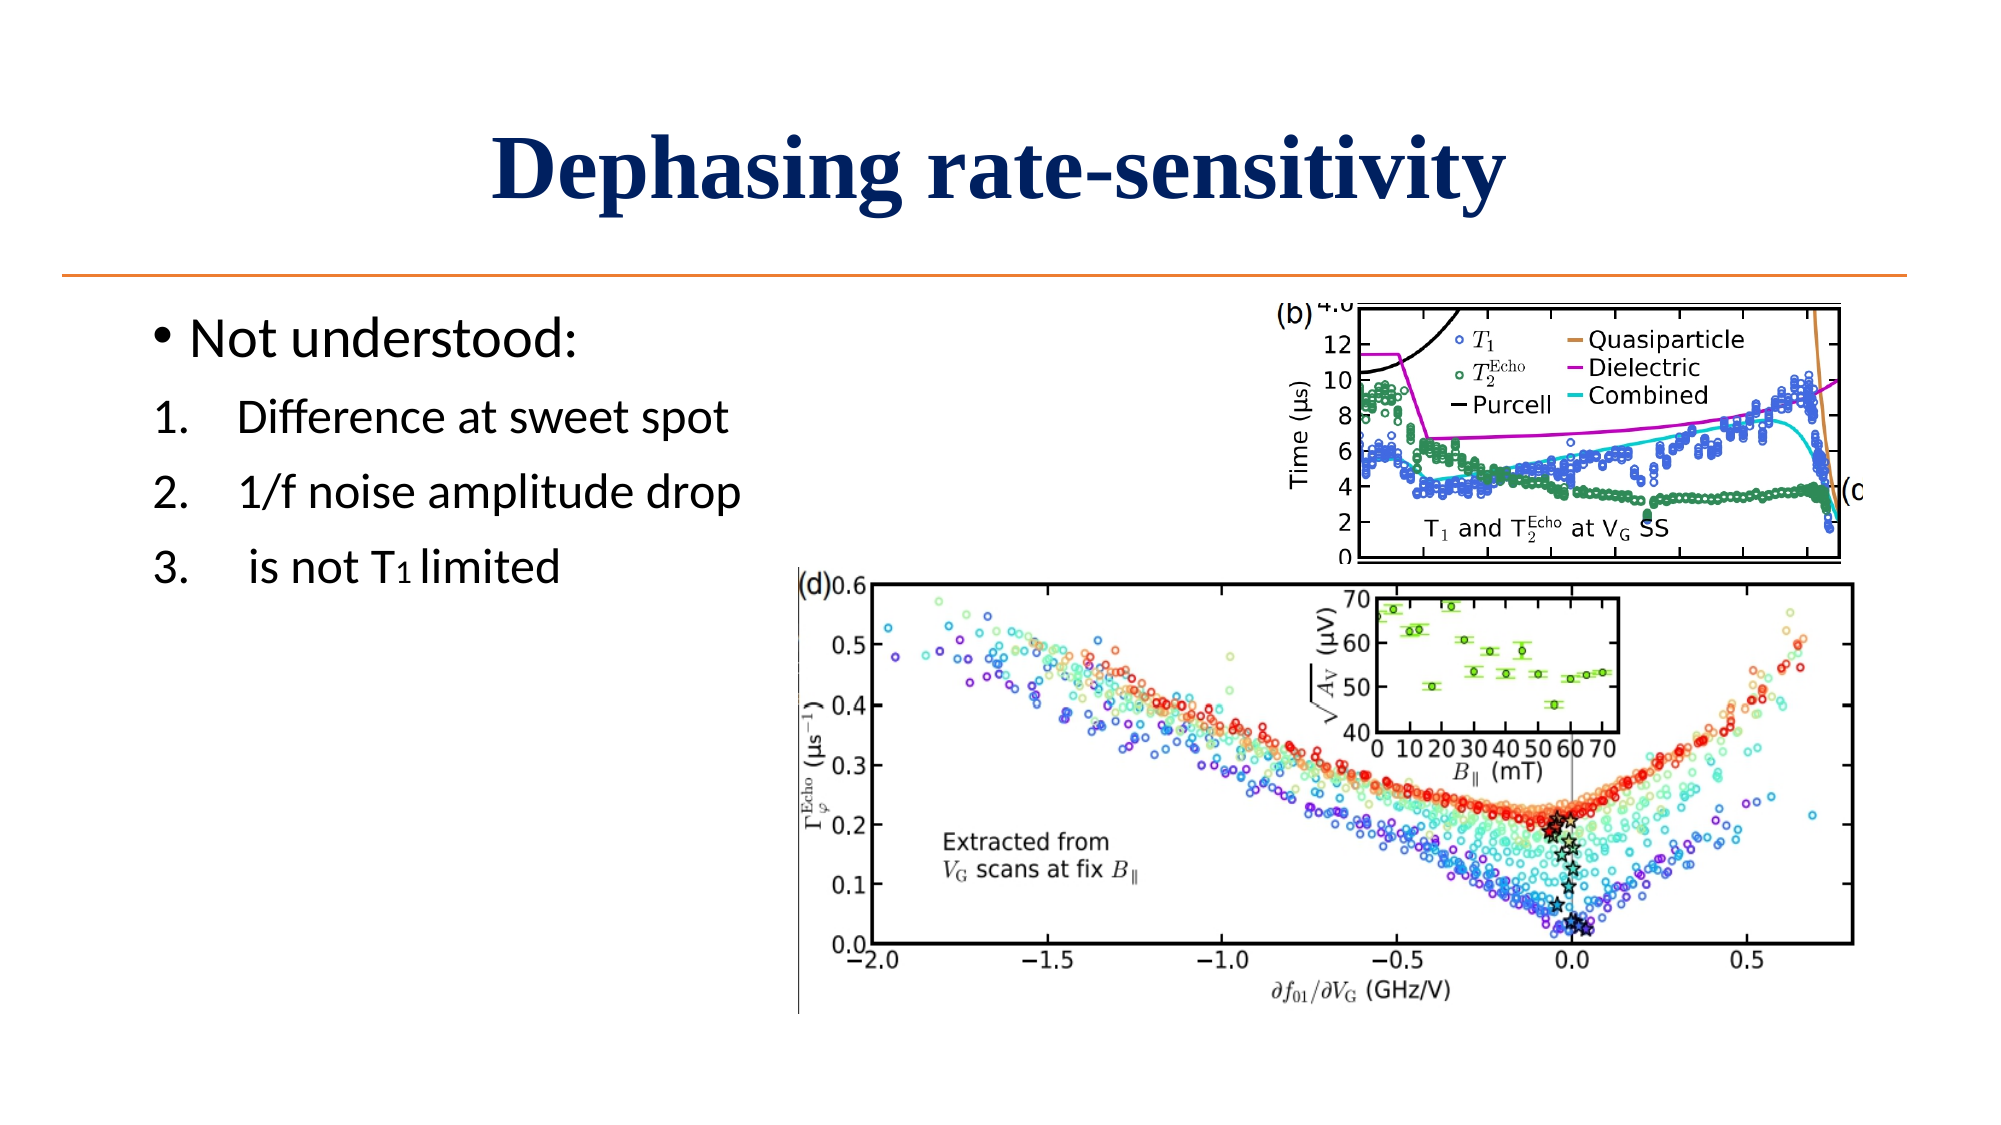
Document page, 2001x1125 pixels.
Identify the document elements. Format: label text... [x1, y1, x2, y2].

title Dephasing rate-sensitivity [137, 59, 1863, 274]
picture [798, 567, 1863, 1014]
picture [1269, 303, 1863, 564]
